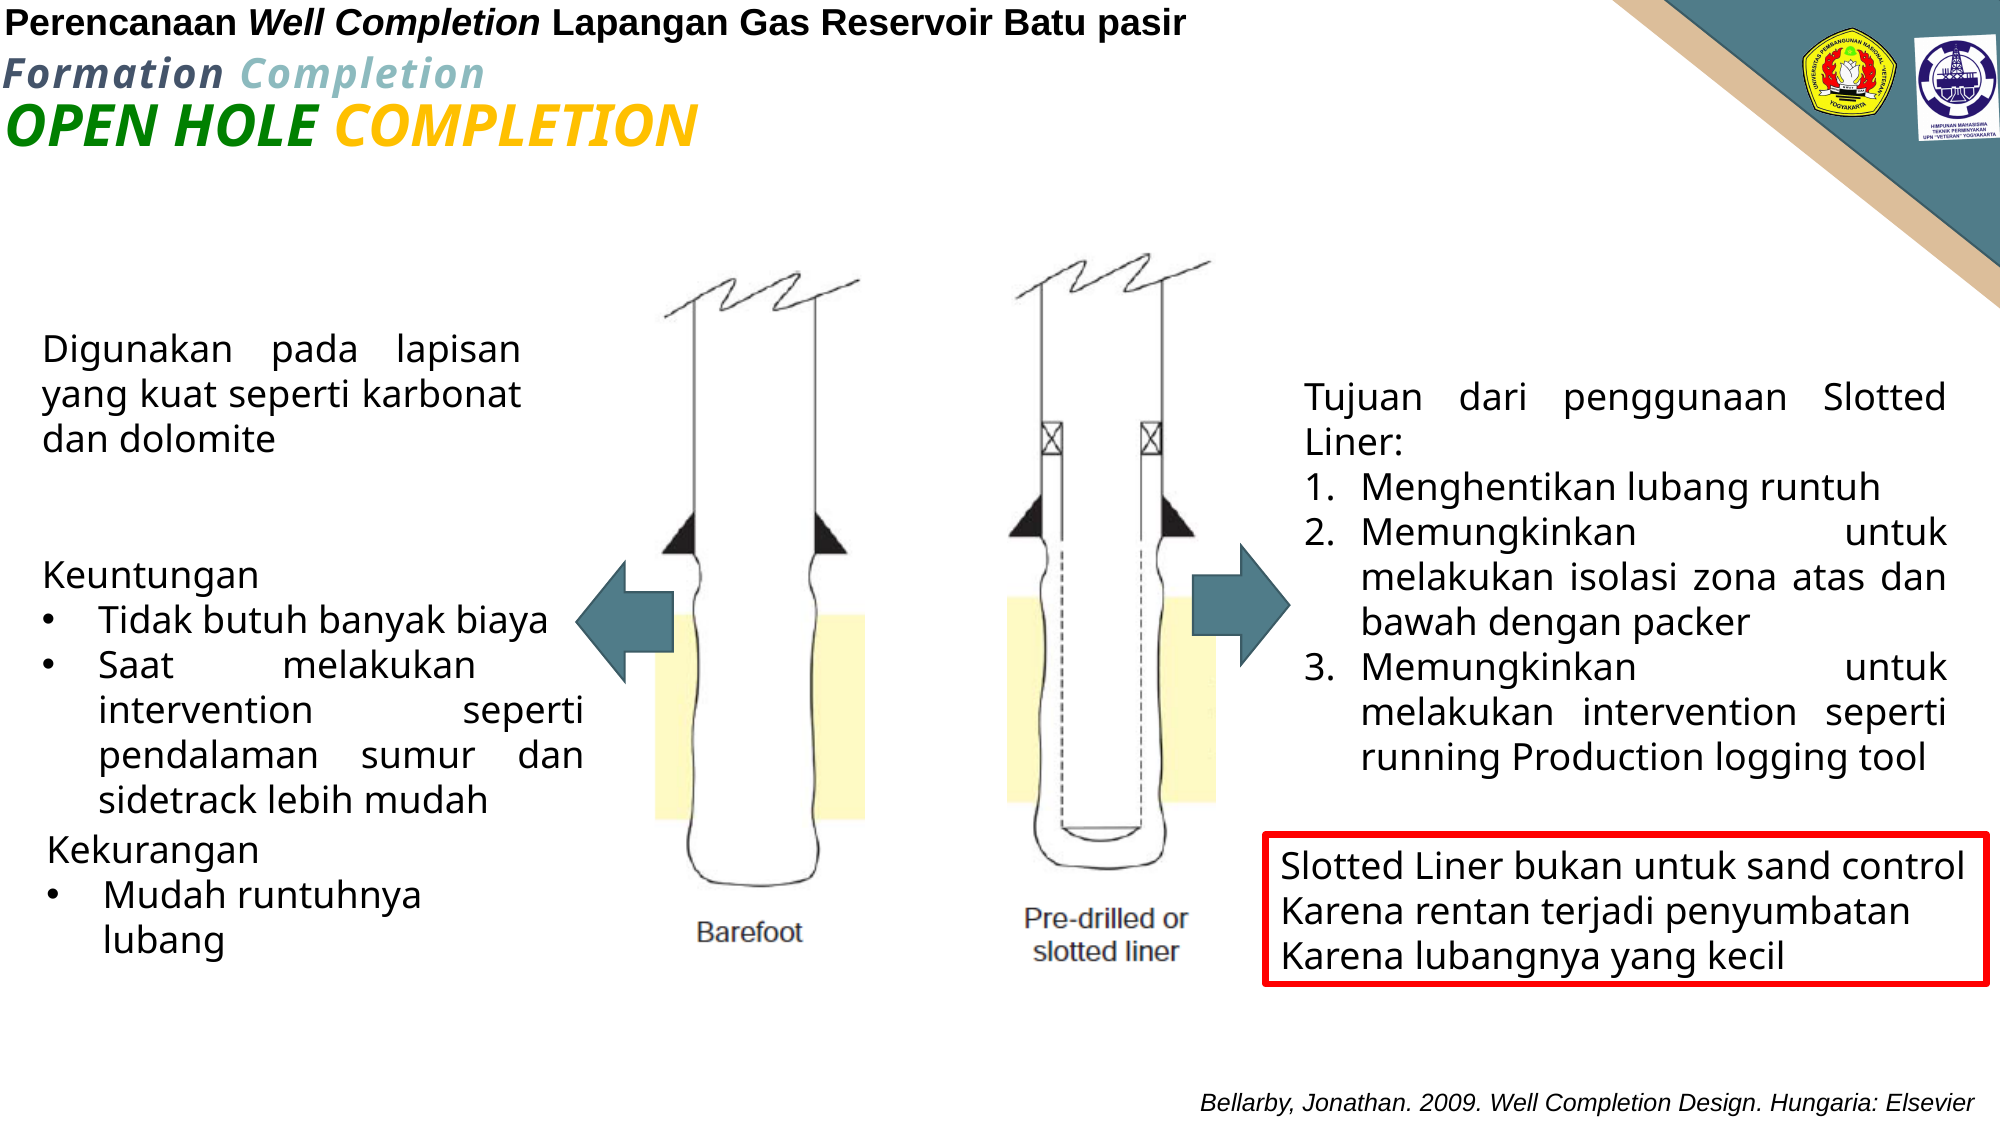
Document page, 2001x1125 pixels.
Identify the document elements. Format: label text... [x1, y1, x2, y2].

picture [646, 244, 865, 961]
text_box [1676, 51, 2000, 309]
text_box Tujuan dari penggunaan Slotted Liner: Menghentikan lubang runtuh Memungkinkan untuk melakukan isolasi zona atas dan bawah dengan packer Memungkinkan untuk melakukan intervention seperti running Production logging tool [1289, 365, 1963, 786]
picture [1915, 35, 2000, 141]
text_box Keuntungan Tidak butuh banyak biaya Saat melakukan intervention seperti pendalaman sumur dan sidetrack lebih mudah [27, 543, 600, 829]
text_box Kekurangan Mudah runtuhnya lubang [31, 819, 542, 969]
text_box [574, 559, 646, 685]
text_box Digunakan pada lapisan yang kuat seperti karbonat dan dolomite [27, 318, 537, 468]
text_box [1216, 542, 1289, 668]
picture [1795, 23, 1899, 121]
picture [1007, 233, 1216, 977]
text_box Perencanaan Well Completion Lapangan Gas Reservoir Batu pasir [0, 0, 1729, 51]
text_box Formation Completion [0, 51, 656, 80]
text_box Bellarby, Jonathan. 2009. Well Completion Design. Hungaria: Elsevier [1185, 1079, 2000, 1124]
text_box [1727, 0, 2000, 268]
text_box OPEN HOLE COMPLETION [0, 80, 1313, 166]
text_box Slotted Liner bukan untuk sand control Karena rentan terjadi penyumbatan Karena lubangnya yang kecil [1265, 834, 1987, 985]
